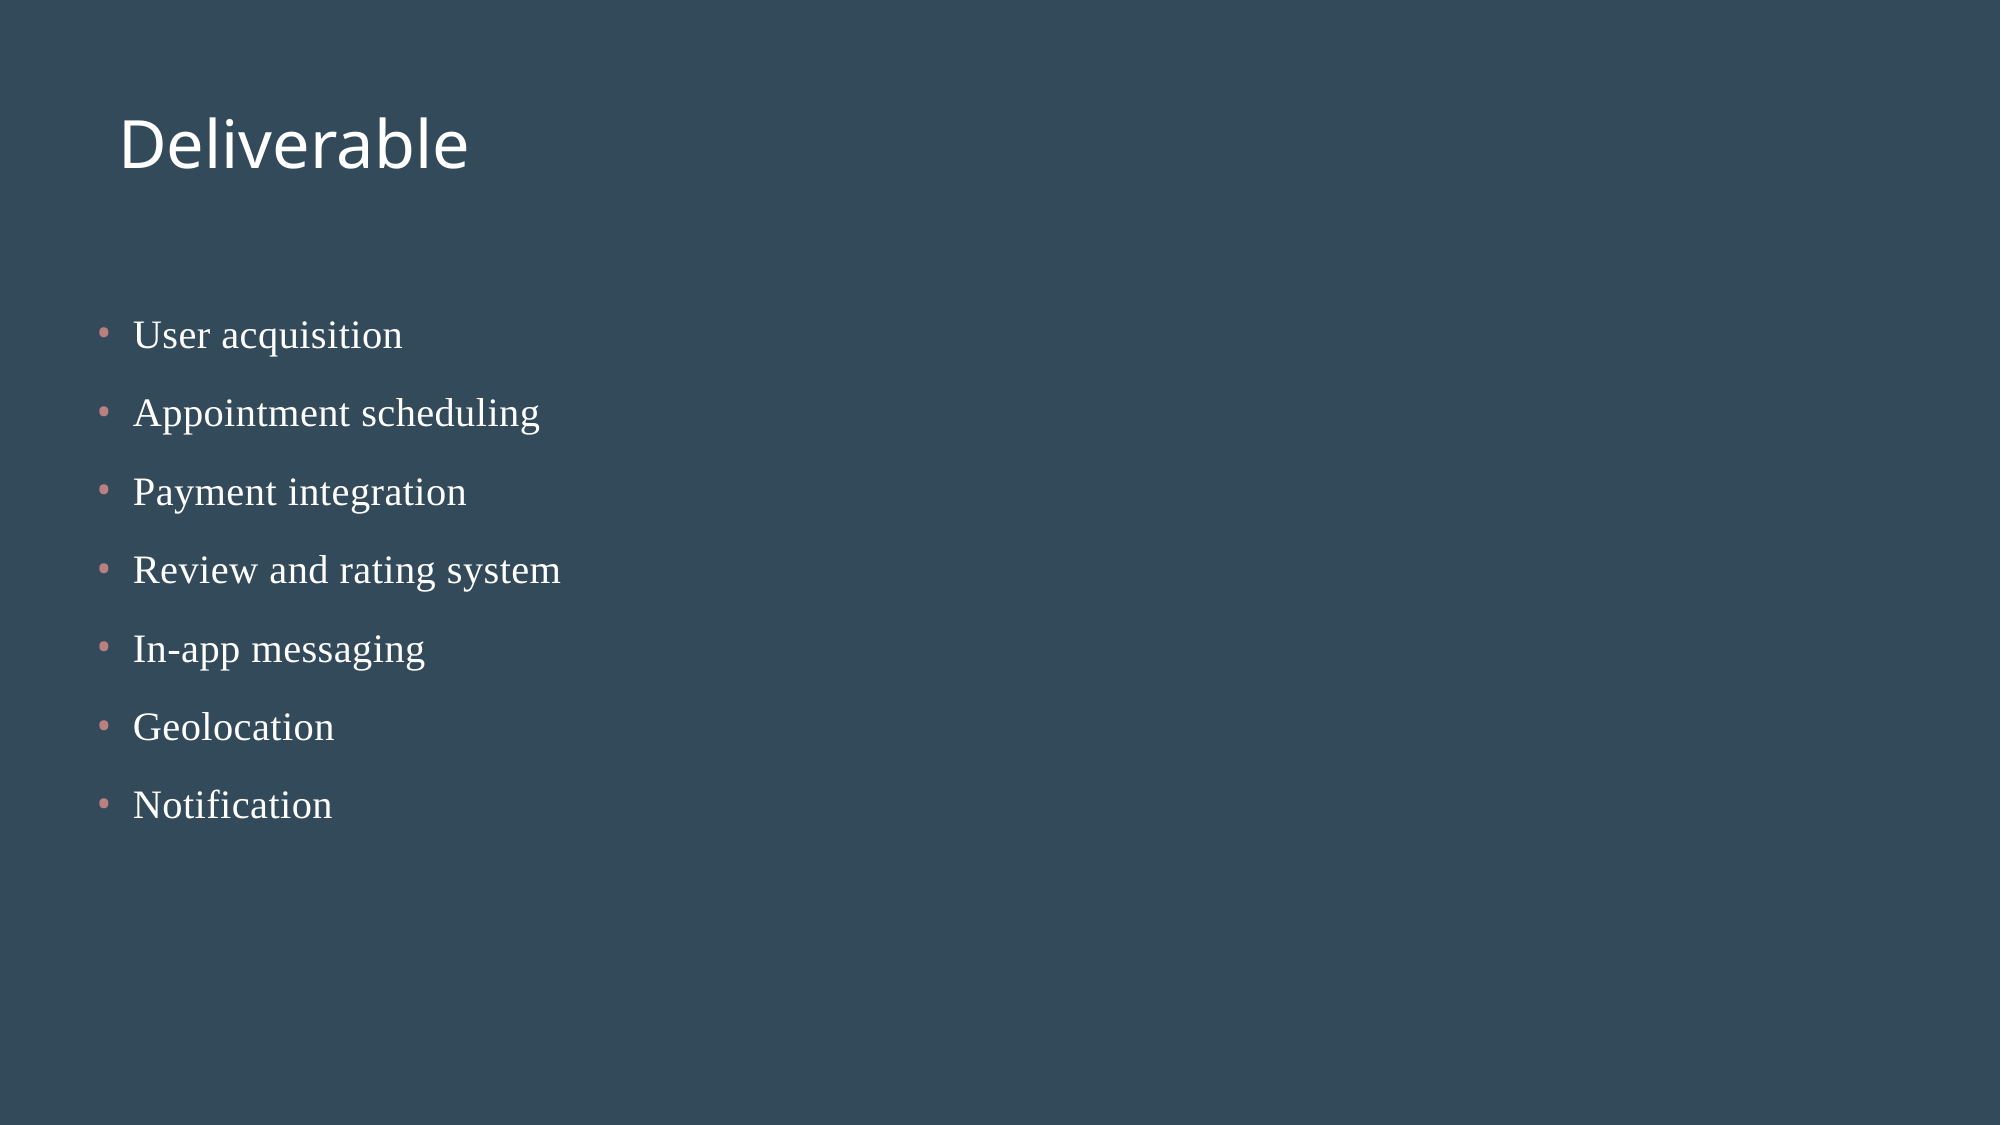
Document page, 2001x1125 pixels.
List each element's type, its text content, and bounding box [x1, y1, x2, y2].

title Deliverable [118, 101, 1878, 344]
list User acquisition Appointment scheduling Payment integration Review and rating system In-app messaging Geolocation Notification [96, 298, 1857, 828]
